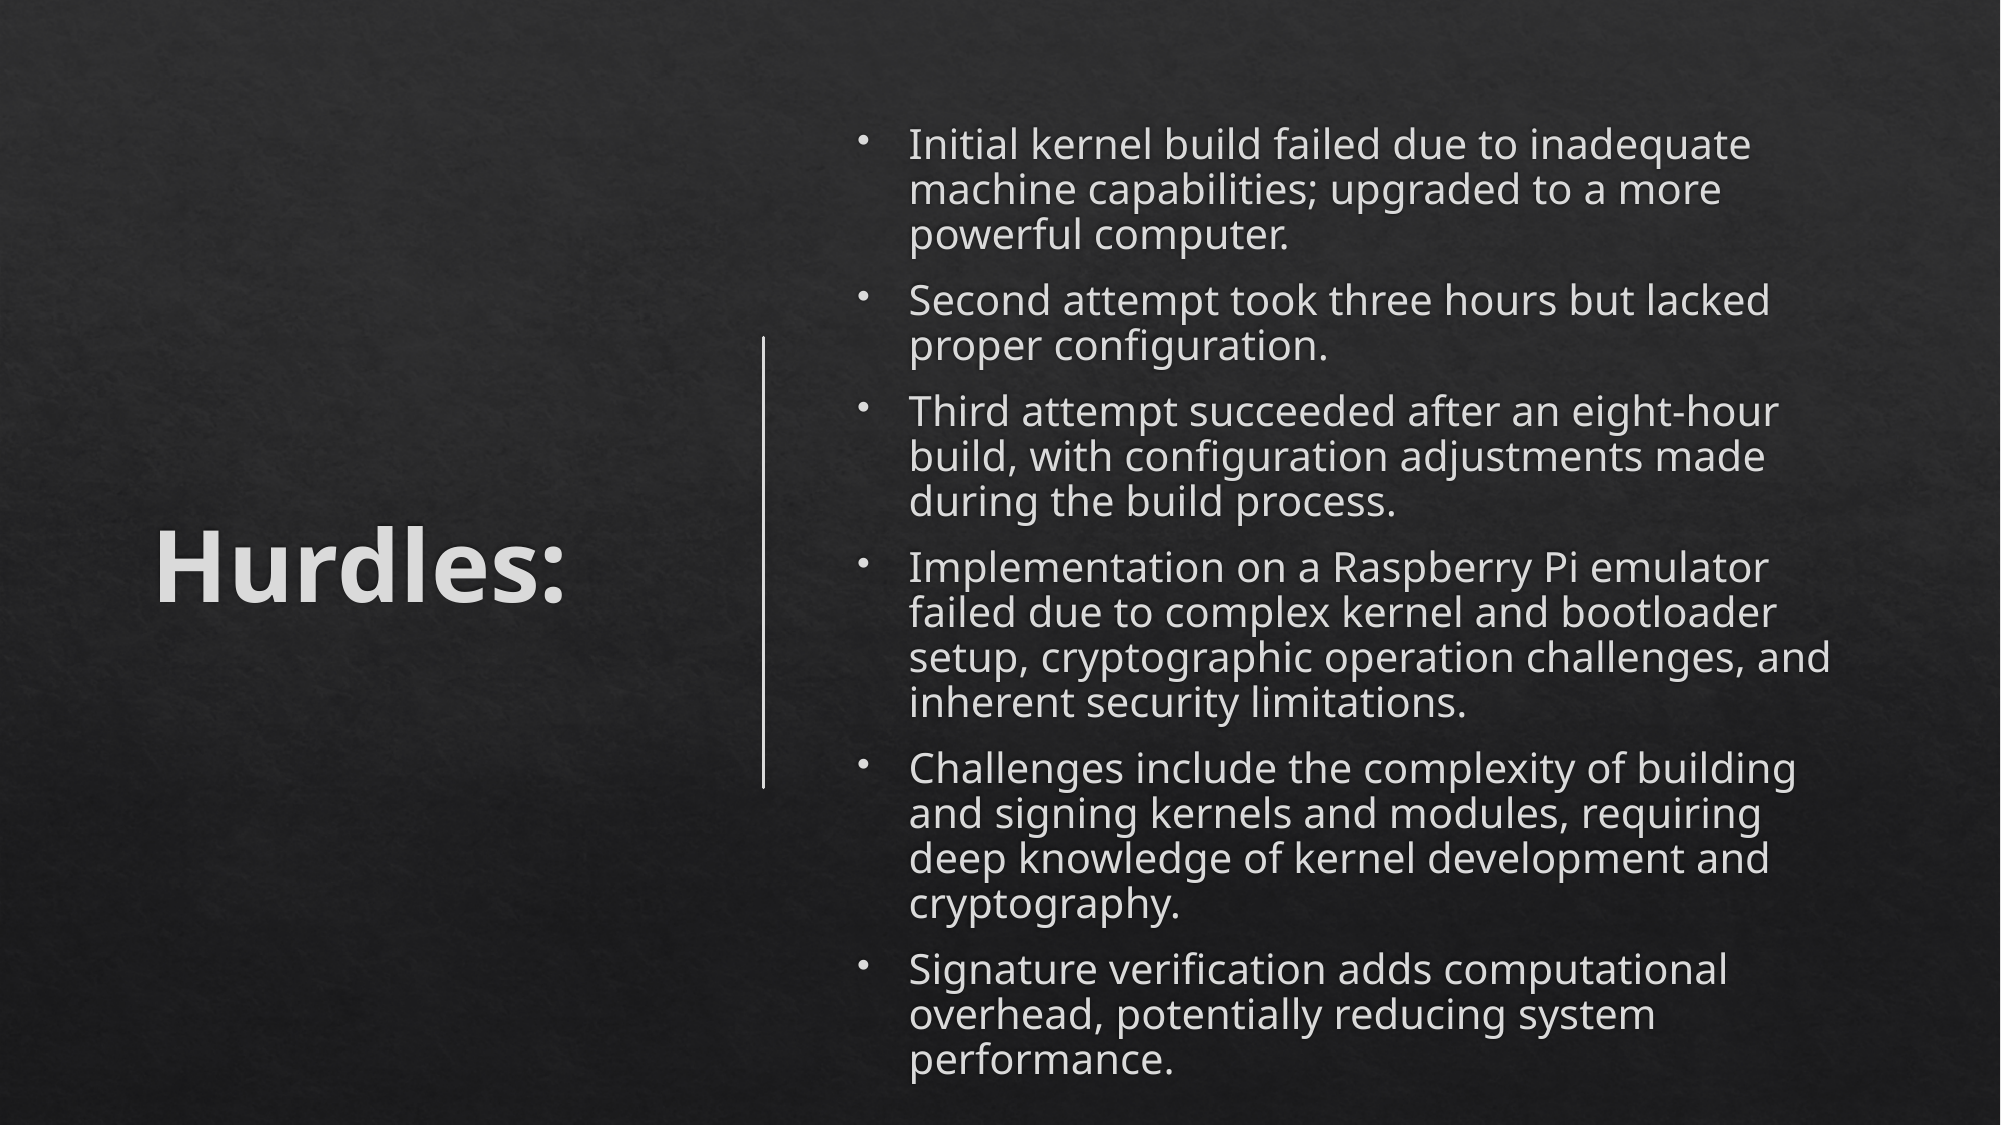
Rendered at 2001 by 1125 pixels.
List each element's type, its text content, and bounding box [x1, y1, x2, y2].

text_box [0, 0, 2000, 1125]
title Hurdles: [136, 183, 709, 942]
list Initial kernel build failed due to inadequate machine capabilities; upgraded to a more powerful computer. Second attempt took three hours but lacked proper configuration. Third attempt succeeded after an eight-hour build, with configuration adjustments made during the build process. Implementation on a Raspberry Pi emulator failed due to complex kernel and bootloader setup, cryptographic operation challenges, and inherent security limitations. Challenges include the complexity of building and signing kernels and modules, requiring deep knowledge of kernel development and cryptography. Signature verification adds computational overhead, potentially reducing system performance. [837, 116, 1862, 1092]
